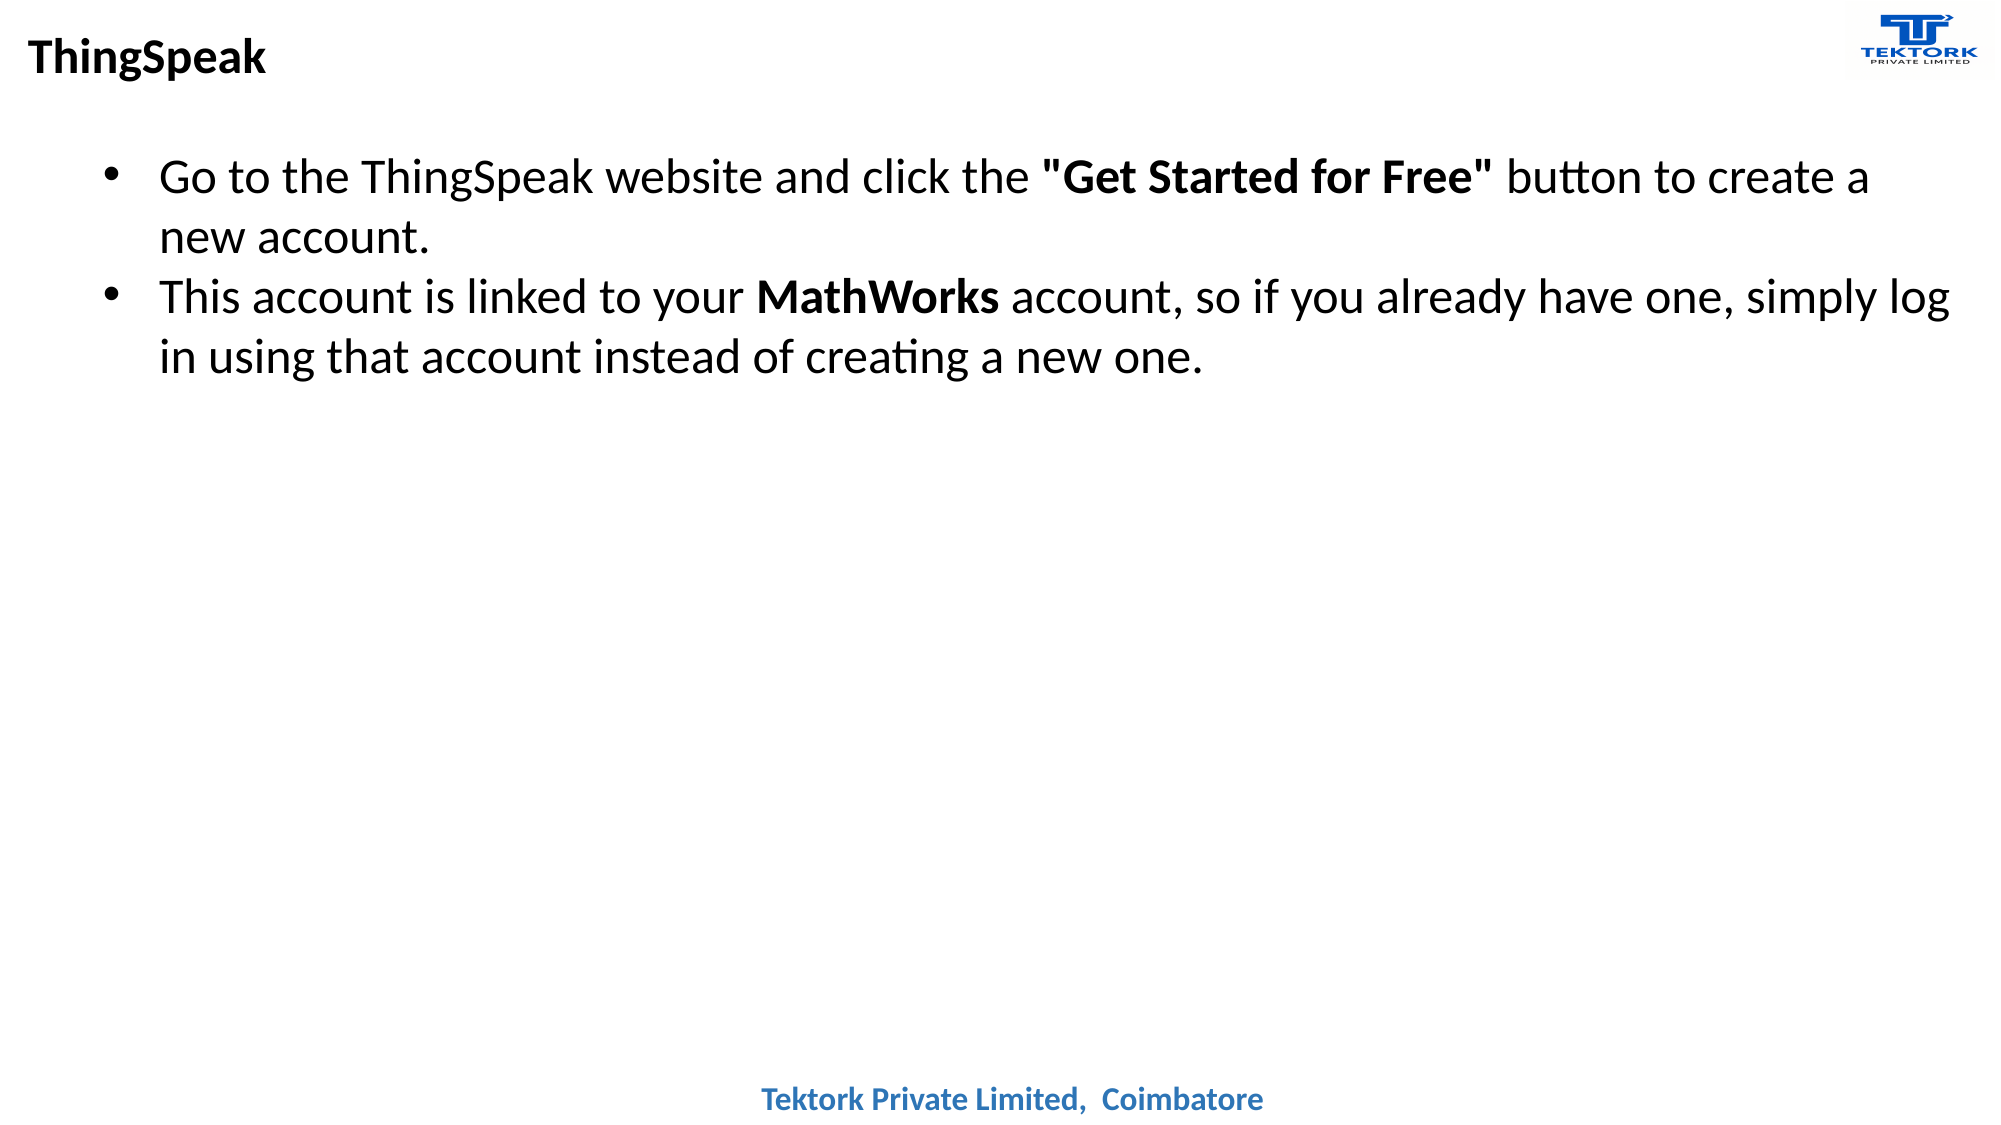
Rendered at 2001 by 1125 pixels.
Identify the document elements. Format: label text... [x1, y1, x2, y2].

text_box Tektork Private Limited, Coimbatore [419, 1070, 1608, 1125]
picture [1845, 1, 1995, 80]
text_box ThingSpeak Go to the ThingSpeak website and click the "Get Started for Free" button to create a new account. This account is linked to your MathWorks account, so if you already have one, simply log in using that account instead of creating a new one. [13, 16, 1971, 391]
